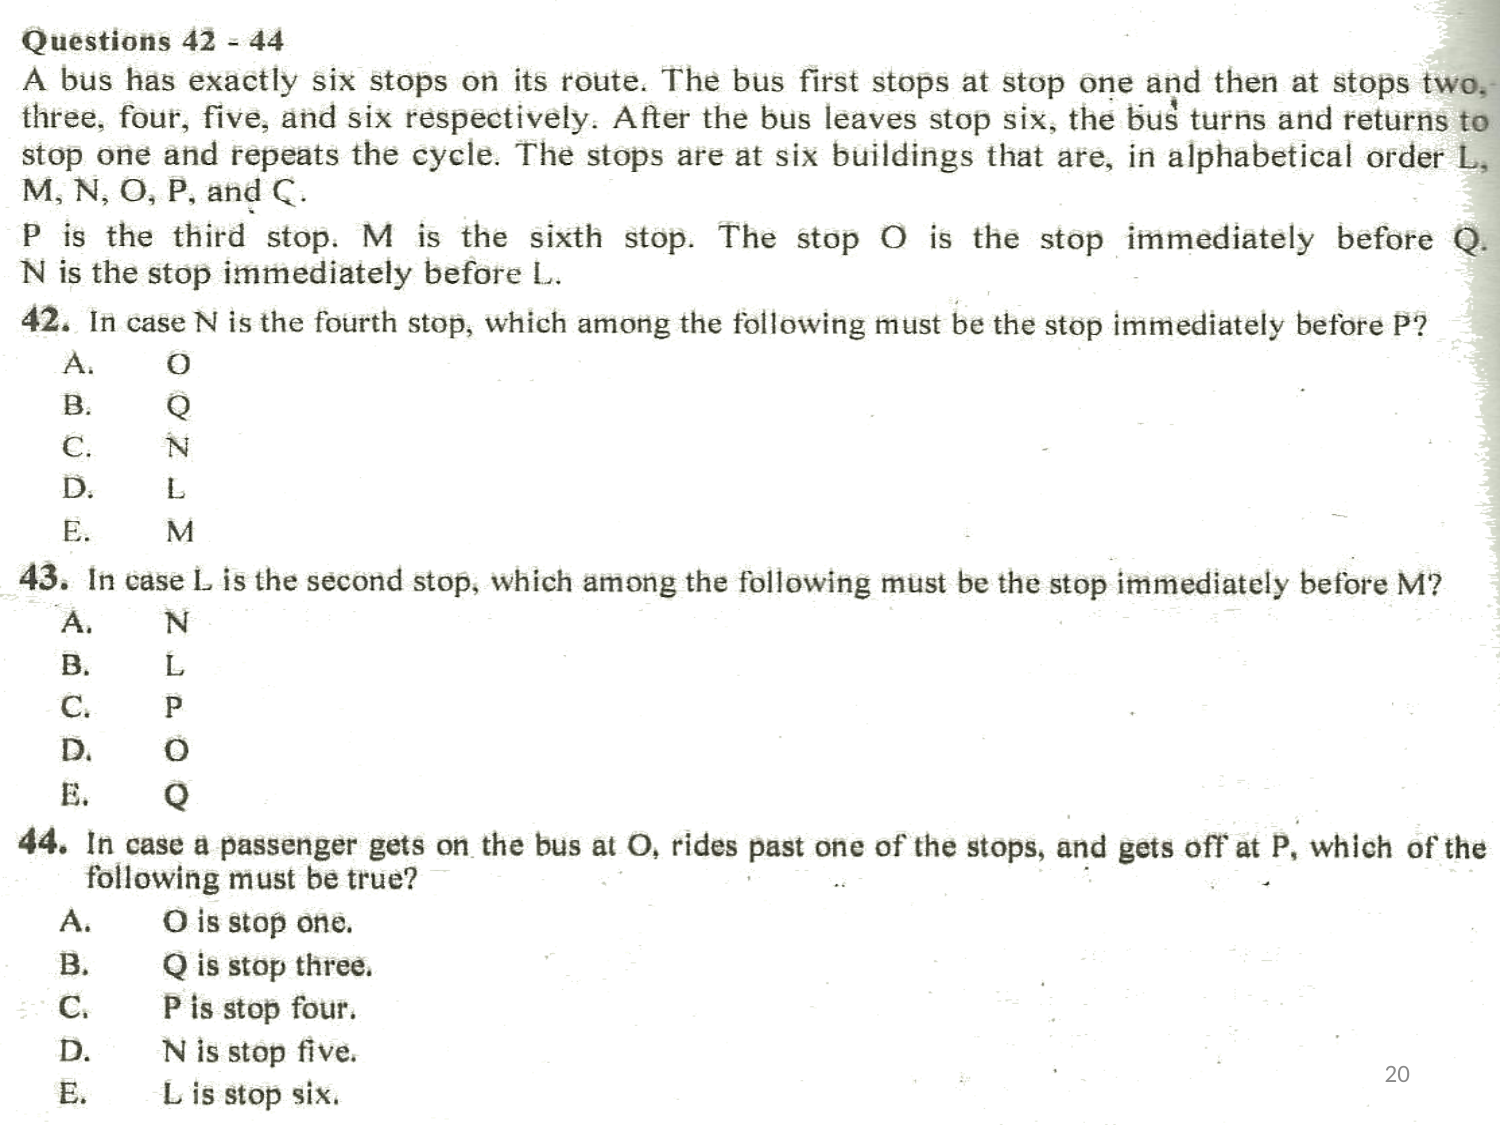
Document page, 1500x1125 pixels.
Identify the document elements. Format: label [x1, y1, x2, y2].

list [0, 0, 1500, 1125]
